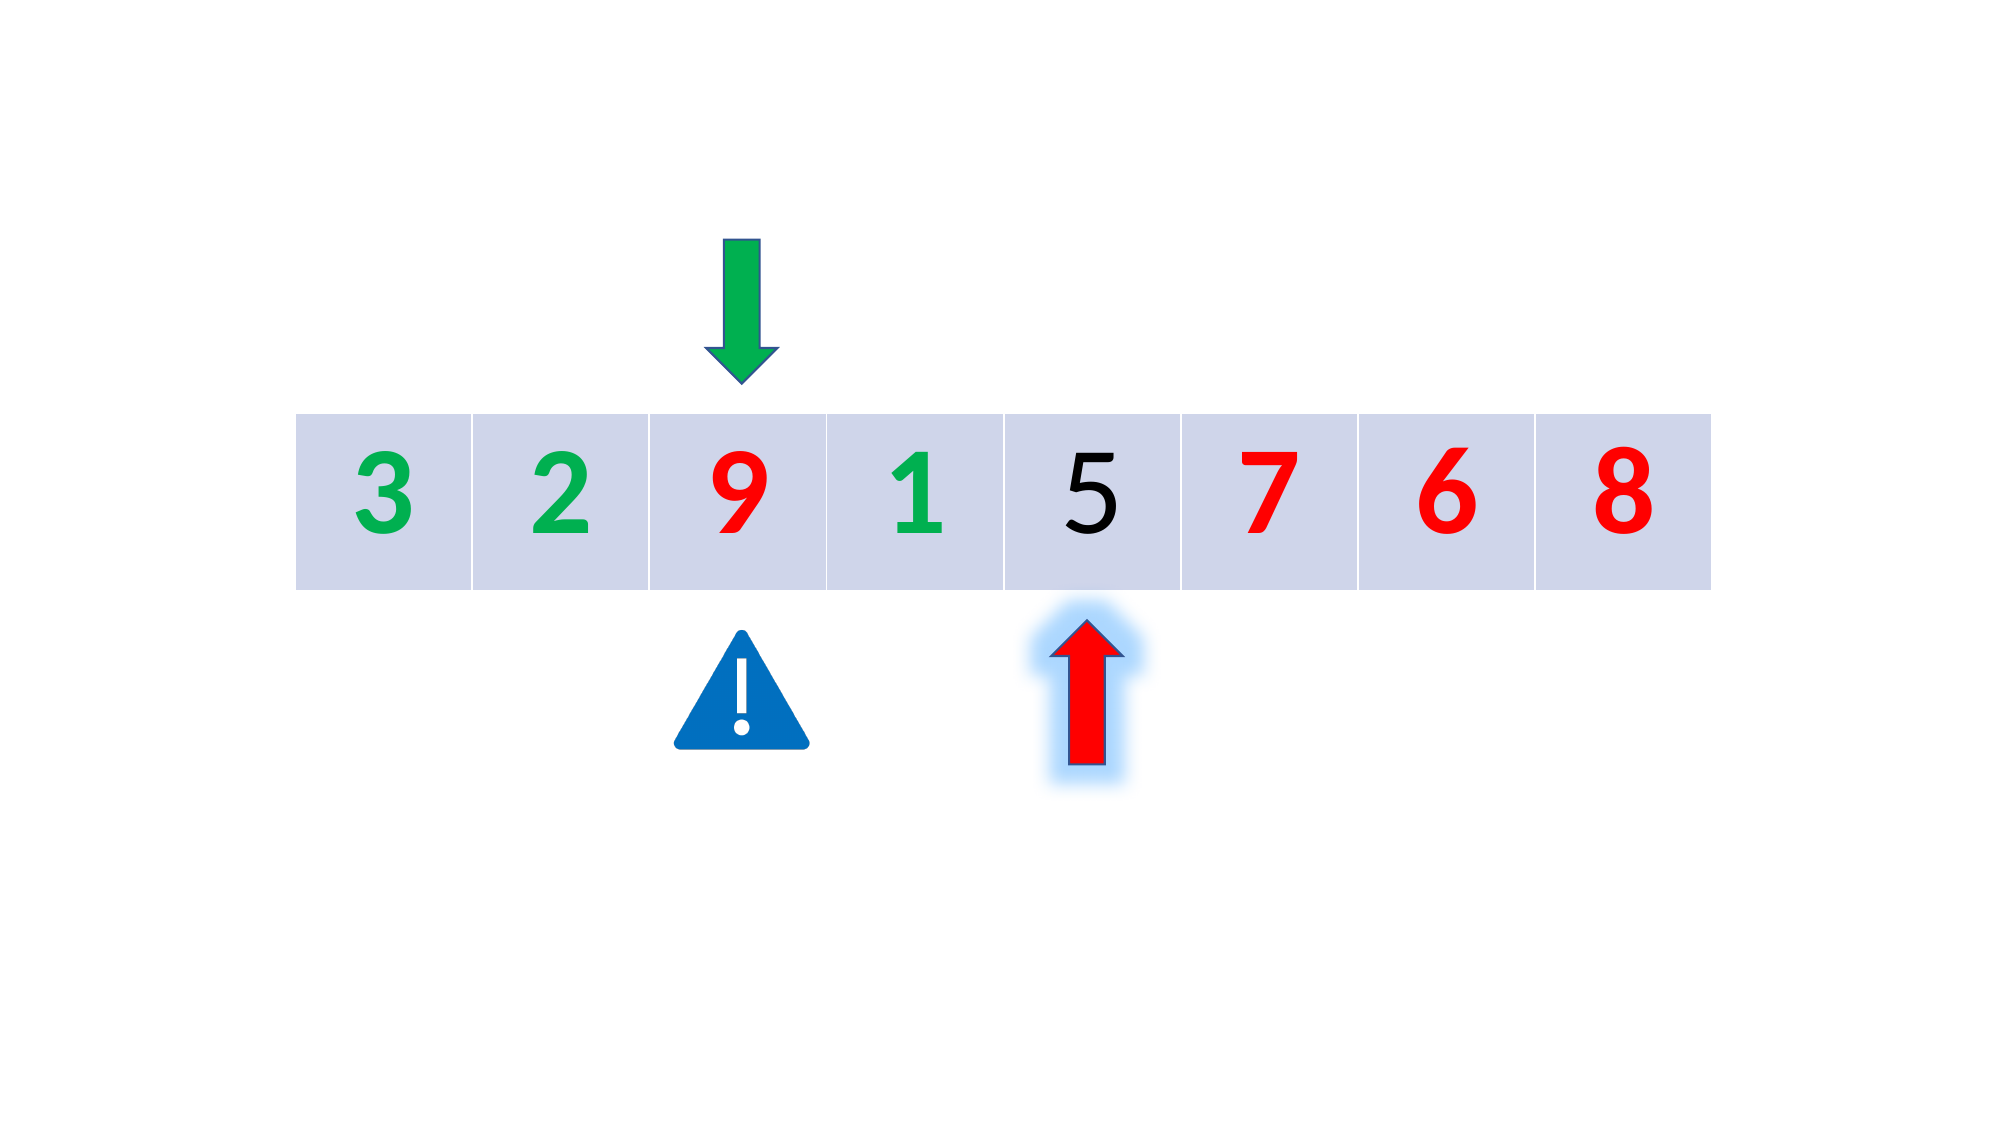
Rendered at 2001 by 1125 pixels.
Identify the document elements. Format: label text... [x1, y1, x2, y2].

picture [666, 614, 817, 765]
text_box [1048, 618, 1126, 766]
table_header 9 [650, 414, 826, 590]
table_header 6 [1359, 414, 1534, 590]
table_header 7 [1182, 414, 1357, 590]
table_header 5 [1005, 414, 1180, 590]
text_box [703, 238, 780, 386]
table_header 3 [296, 414, 471, 590]
table_header 8 [1536, 414, 1711, 590]
table_header 2 [473, 414, 648, 590]
table_header 1 [827, 414, 1003, 590]
